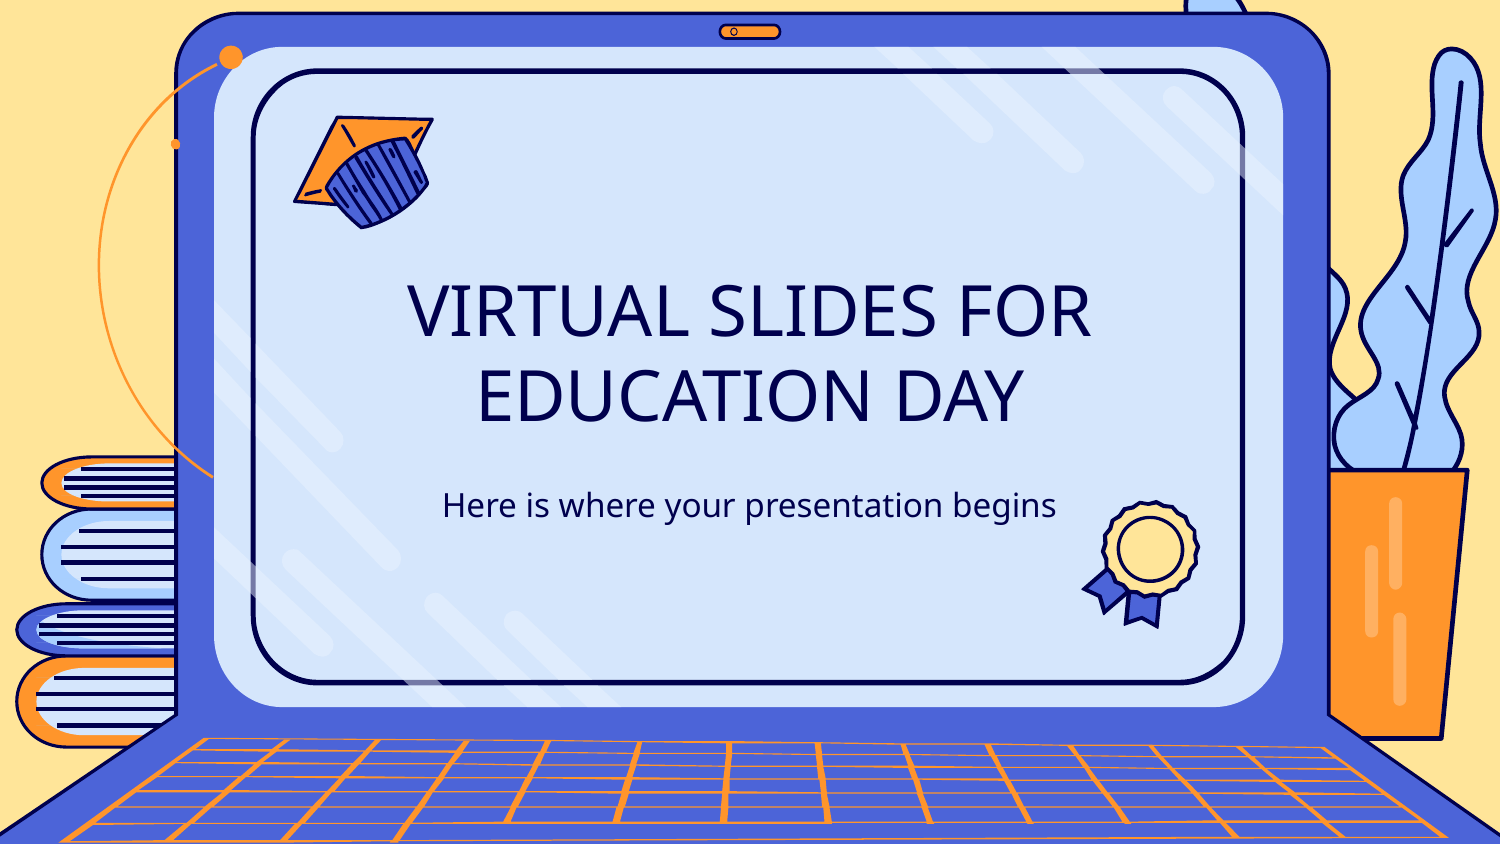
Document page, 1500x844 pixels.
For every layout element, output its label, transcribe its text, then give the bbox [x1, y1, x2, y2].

subtitle Here is where your presentation begins [369, 469, 1131, 600]
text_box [1095, 498, 1192, 628]
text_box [292, 115, 435, 230]
title VIRTUAL SLIDES FOR EDUCATION DAY [311, 226, 1189, 452]
